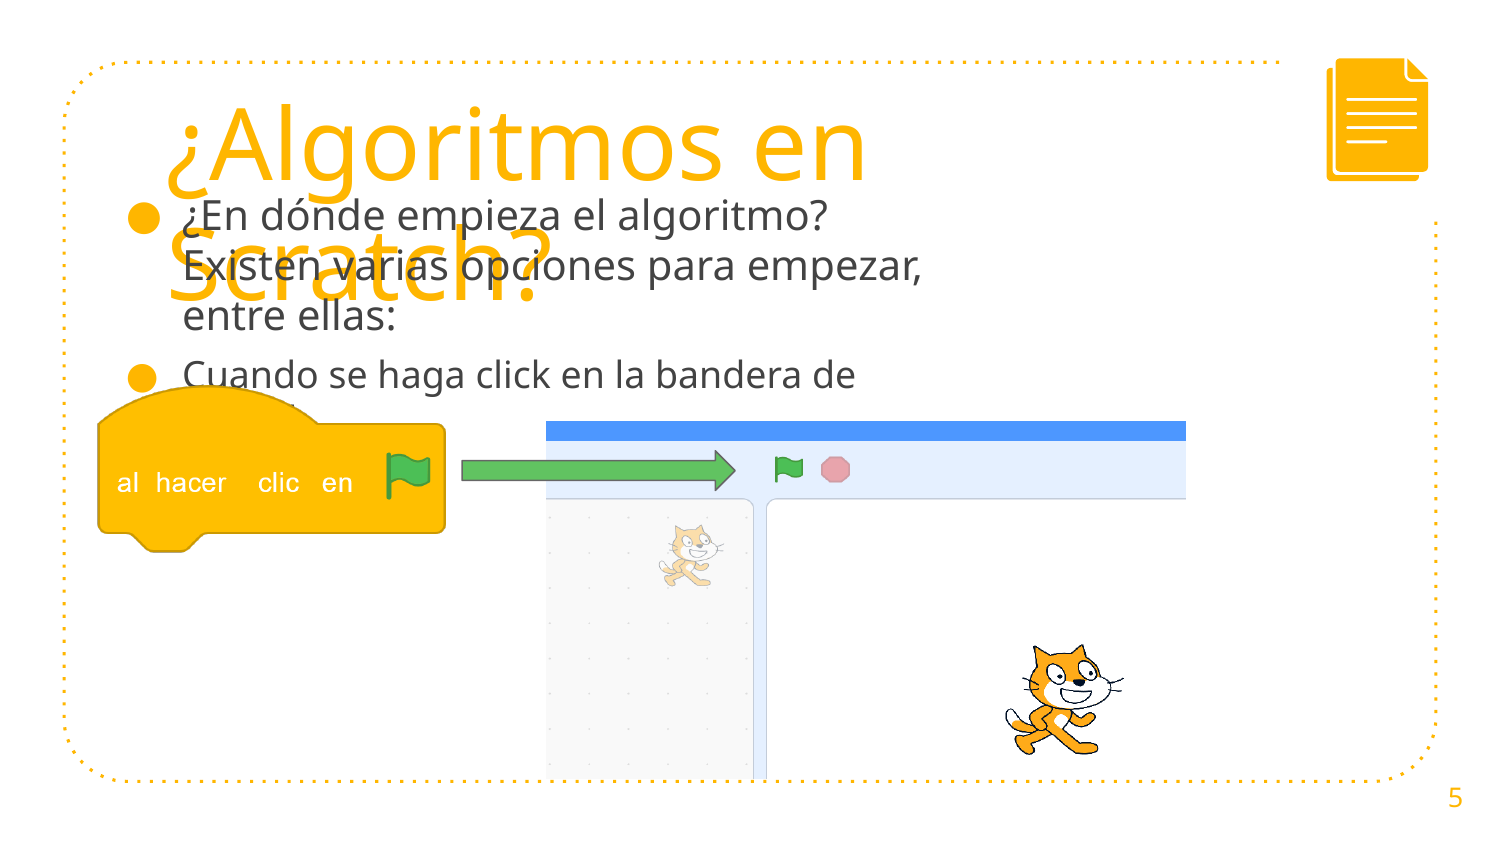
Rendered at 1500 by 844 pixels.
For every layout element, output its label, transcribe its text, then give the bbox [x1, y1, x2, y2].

picture [94, 385, 449, 636]
slide_number ‹#› [1411, 753, 1500, 844]
picture [546, 421, 1186, 779]
title ¿Algoritmos en Scratch? [151, 65, 1278, 206]
list ¿En dónde empieza el algoritmo? Existen varias opciones para empezar, entre ellas: Cuando se haga click en la bandera de Scratch [92, 173, 951, 671]
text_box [1326, 58, 1429, 182]
text_box [462, 460, 541, 481]
